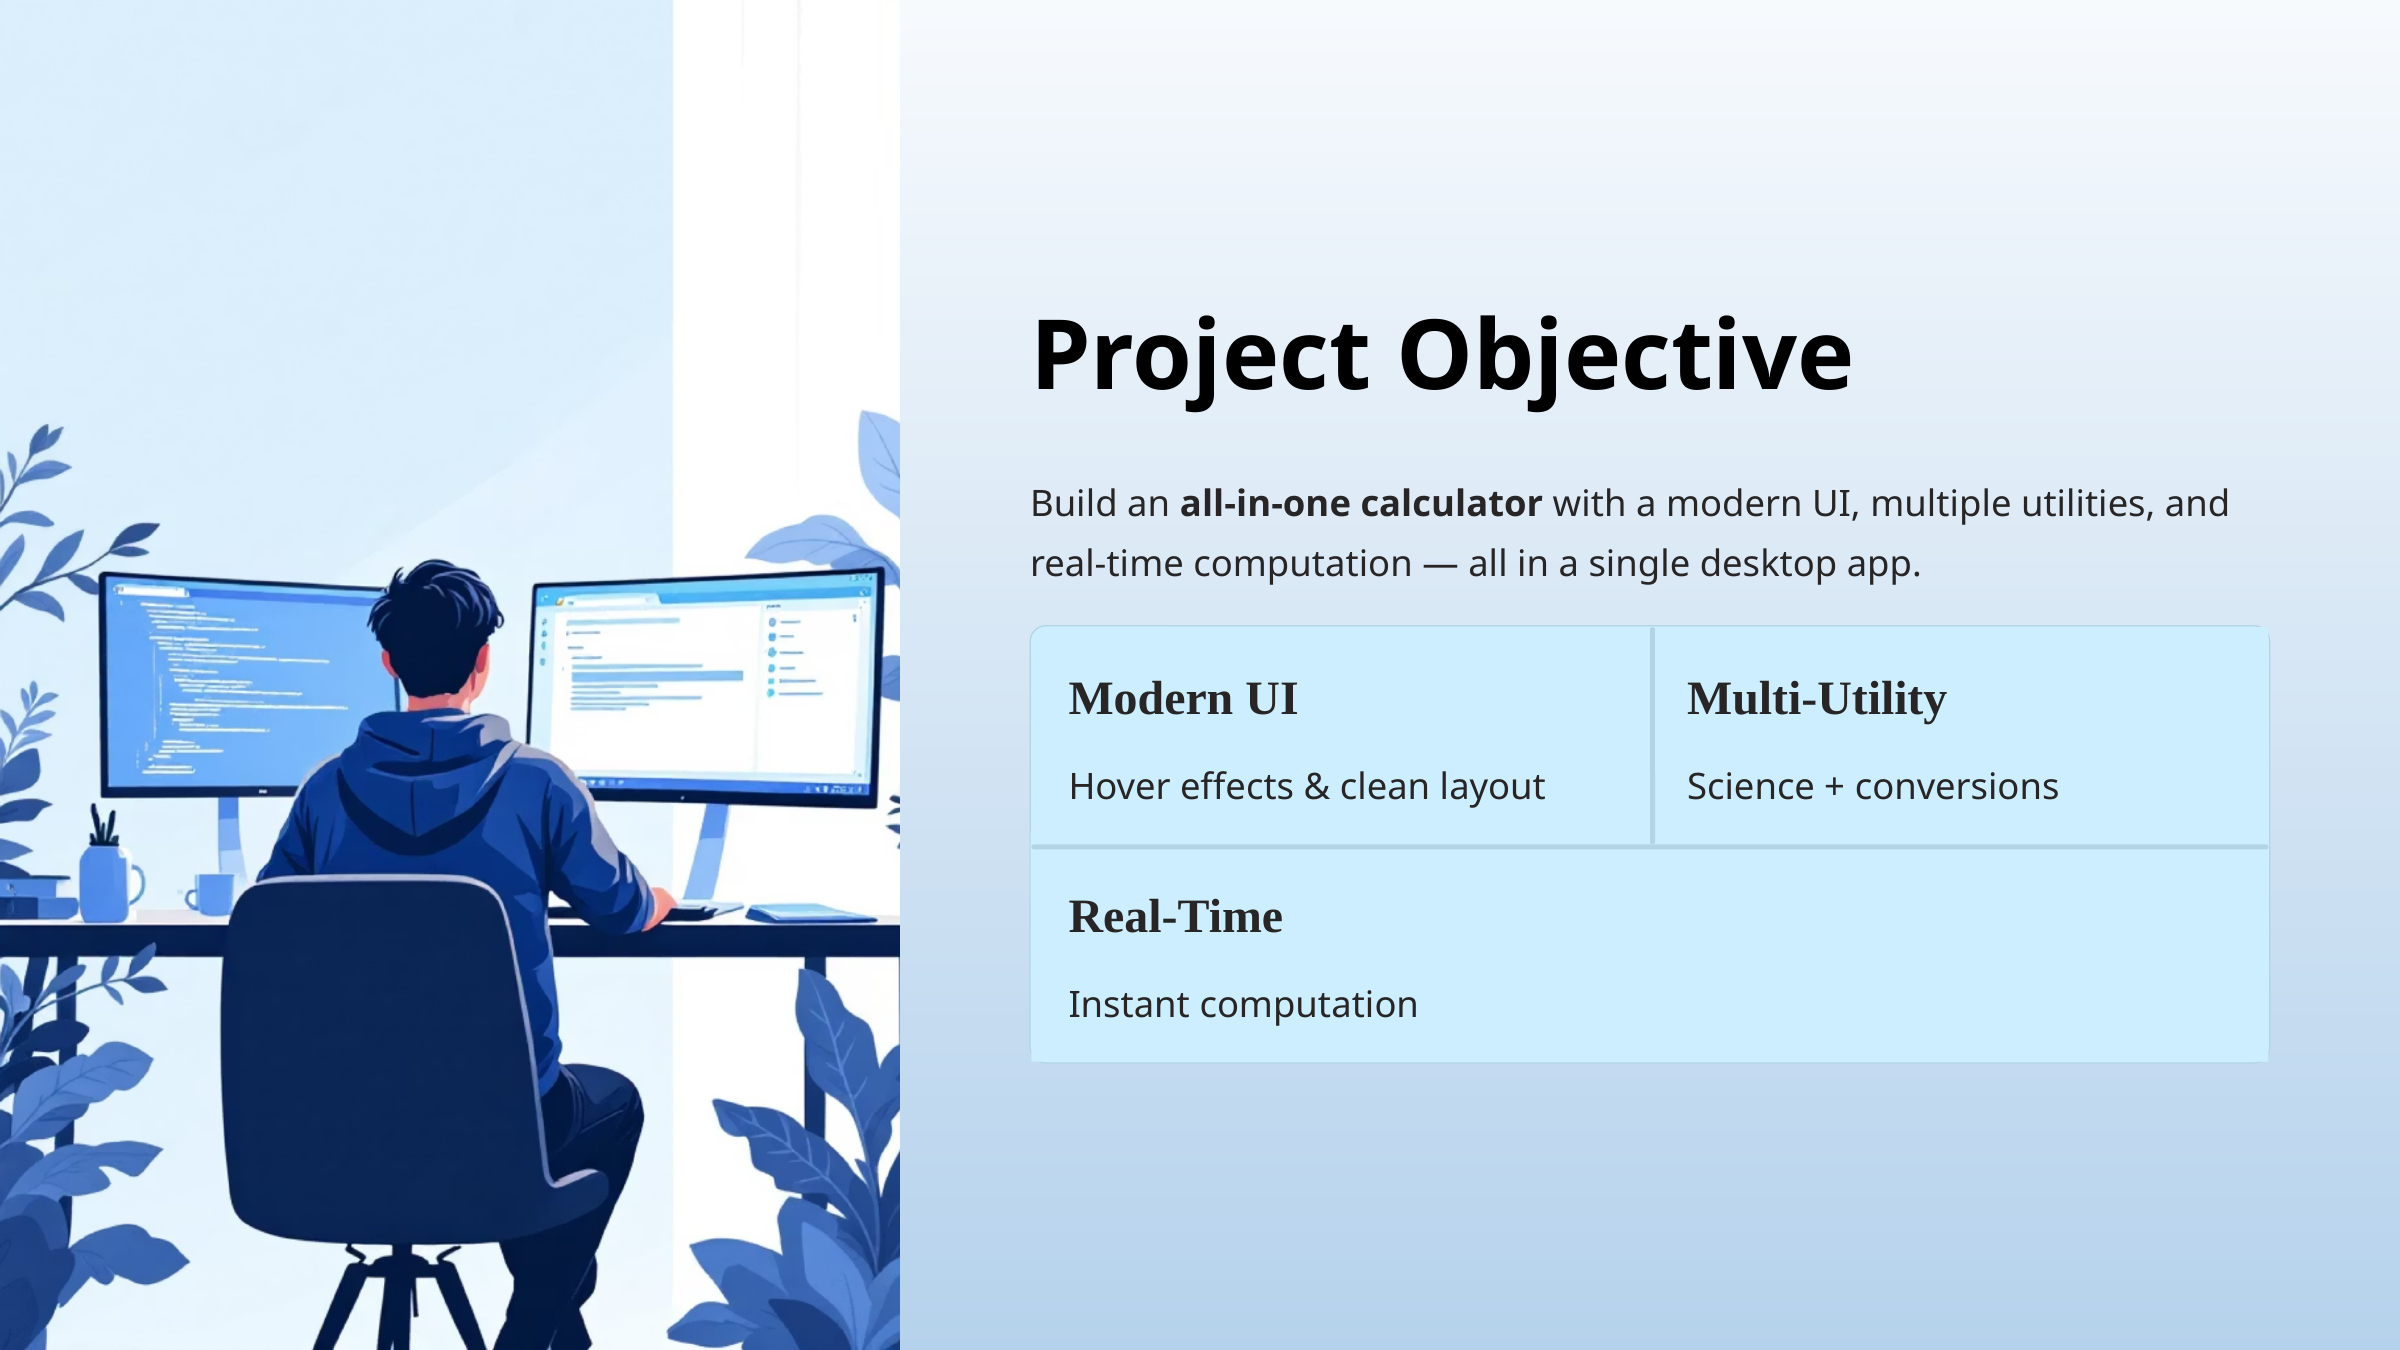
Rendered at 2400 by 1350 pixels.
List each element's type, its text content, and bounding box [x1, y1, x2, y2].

text_box Multi-Utility [1687, 664, 2176, 726]
picture [0, 0, 900, 1350]
text_box Build an all-in-one calculator with a modern UI, multiple utilities, and real-time computation — all in a single desktop app. [1030, 464, 2270, 584]
text_box Instant computation [1068, 964, 2232, 1025]
text_box Real-Time [1068, 881, 1557, 943]
text_box [1650, 626, 1656, 844]
text_box [1030, 625, 2260, 1053]
text_box [1031, 626, 1649, 844]
text_box Modern UI [1068, 664, 1557, 726]
text_box [1655, 627, 2269, 844]
text_box Science + conversions [1687, 747, 2232, 808]
text_box [1031, 849, 2269, 1062]
text_box Project Objective [1030, 287, 2007, 410]
text_box [1031, 844, 2269, 850]
text_box Hover effects & clean layout [1068, 747, 1613, 808]
